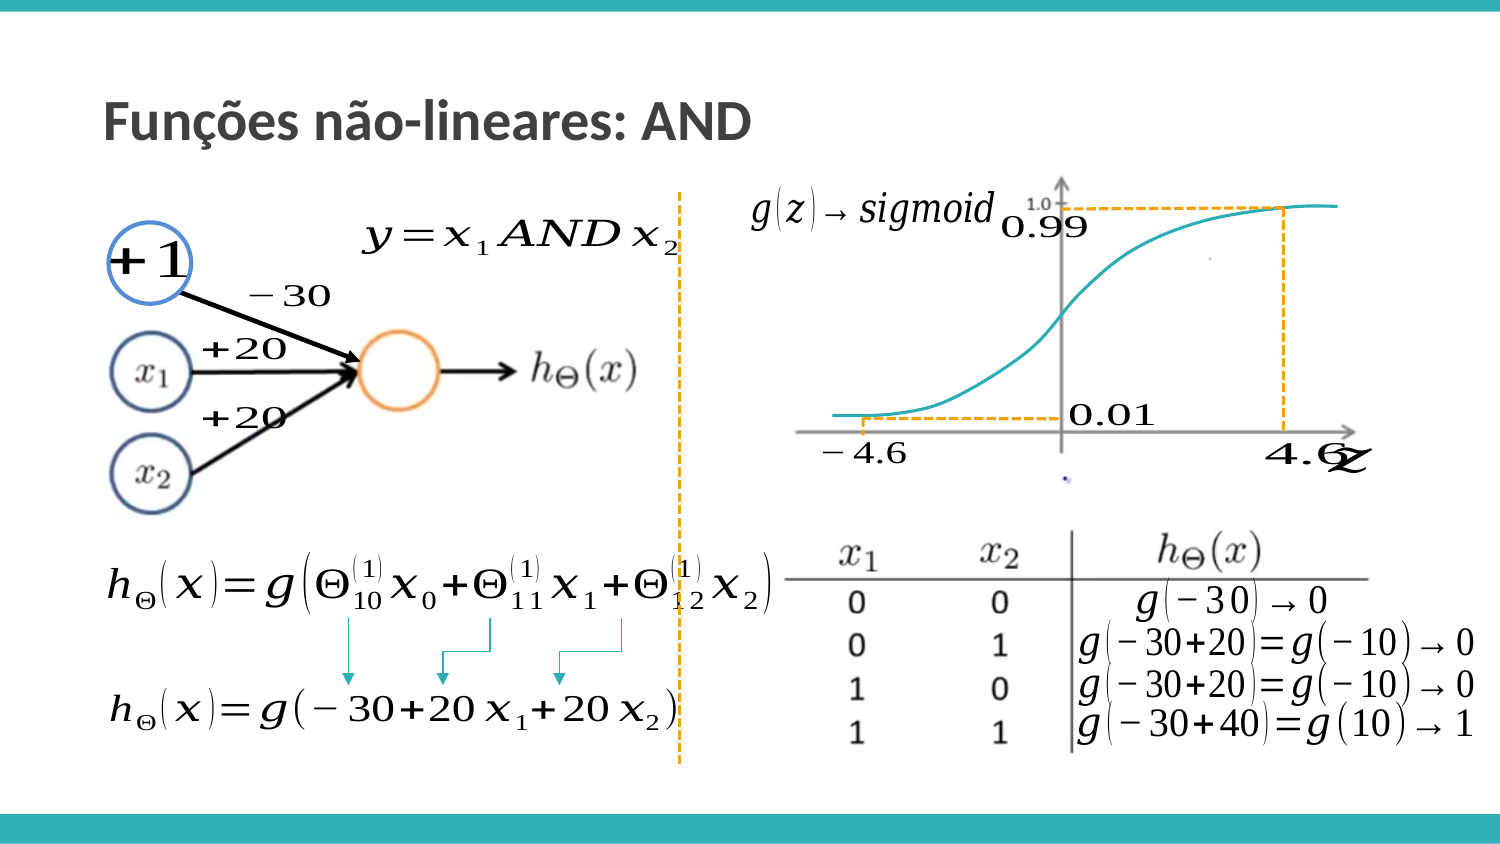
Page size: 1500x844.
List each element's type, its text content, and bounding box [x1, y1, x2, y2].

text_box [106, 220, 194, 302]
picture [772, 165, 1378, 763]
text_box Funções não-lineares: AND [88, 67, 1329, 167]
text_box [556, 620, 625, 683]
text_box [178, 291, 361, 362]
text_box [432, 627, 501, 676]
picture [88, 303, 658, 535]
